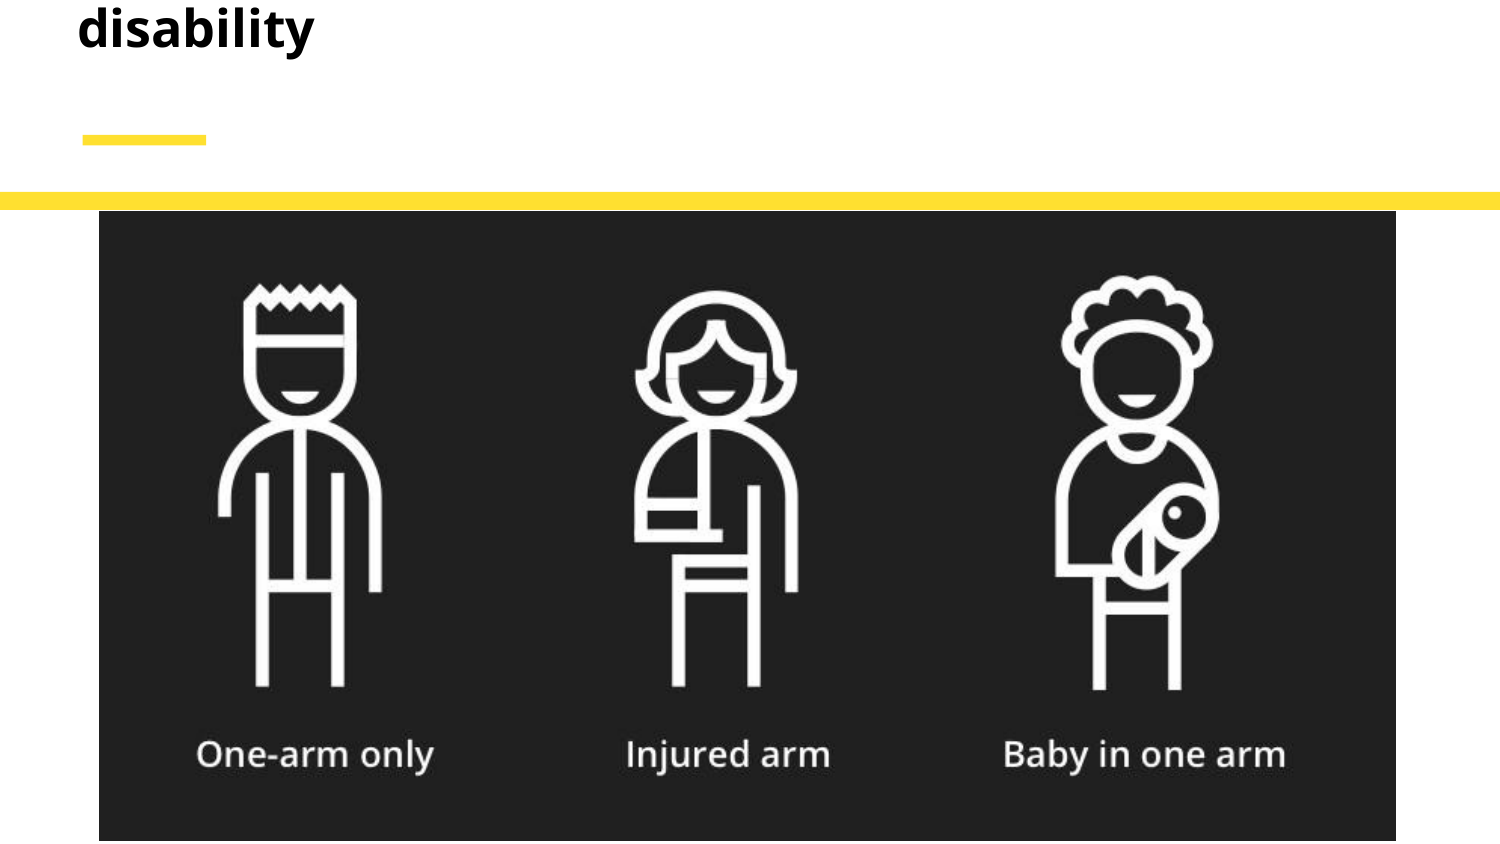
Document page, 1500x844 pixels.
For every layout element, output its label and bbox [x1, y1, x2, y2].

picture [98, 210, 1396, 841]
